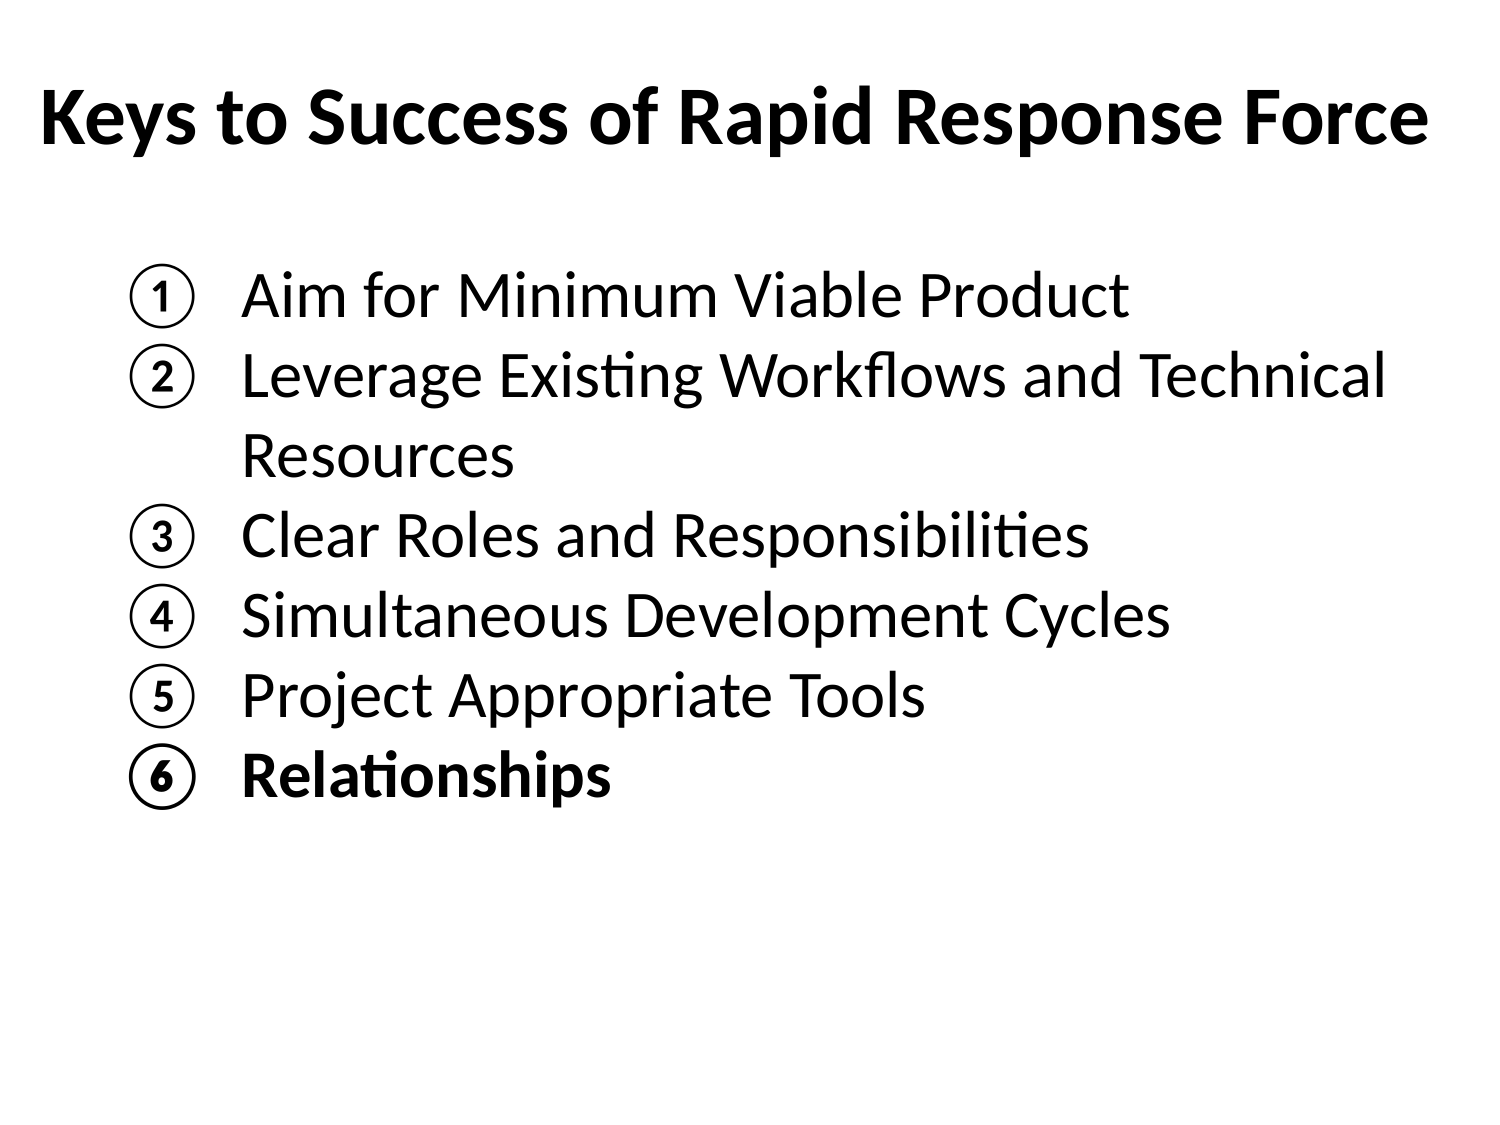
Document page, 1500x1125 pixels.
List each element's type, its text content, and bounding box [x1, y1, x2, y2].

text_box Aim for Minimum Viable Product Leverage Existing Workflows and Technical Resources Clear Roles and Responsibilities Simultaneous Development Cycles Project Appropriate Tools Relationships [104, 243, 1453, 819]
text_box Keys to Success of Rapid Response Force [25, 54, 1447, 169]
